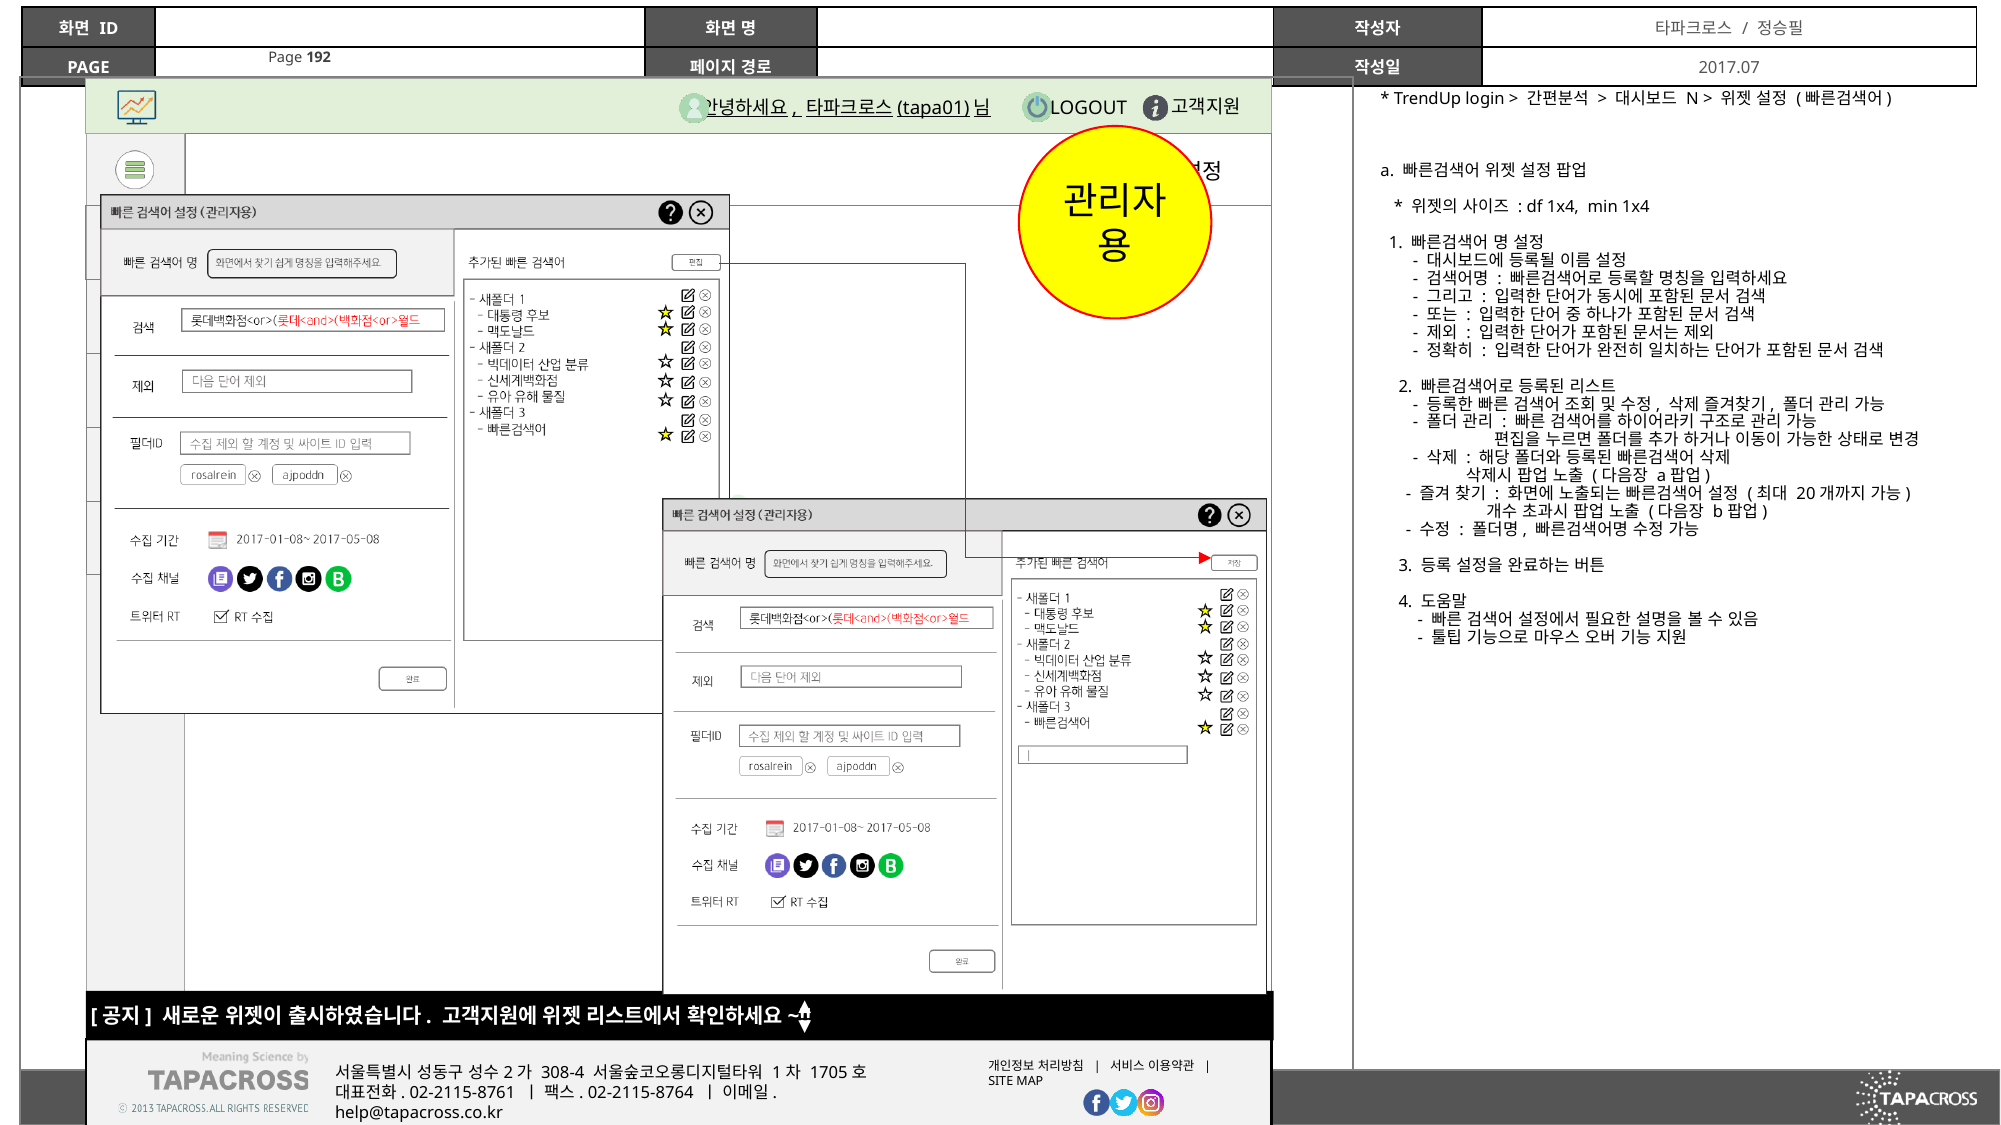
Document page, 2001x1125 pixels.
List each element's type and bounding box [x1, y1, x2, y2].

picture [115, 150, 154, 189]
picture [1022, 92, 1052, 122]
picture [679, 93, 709, 123]
picture [1855, 1064, 1977, 1125]
text_box [718, 124, 1213, 558]
list [1365, 82, 1977, 1053]
picture [100, 194, 1267, 995]
picture [1083, 1089, 1164, 1116]
picture [1139, 92, 1170, 123]
picture [111, 82, 164, 129]
picture [118, 1052, 309, 1115]
